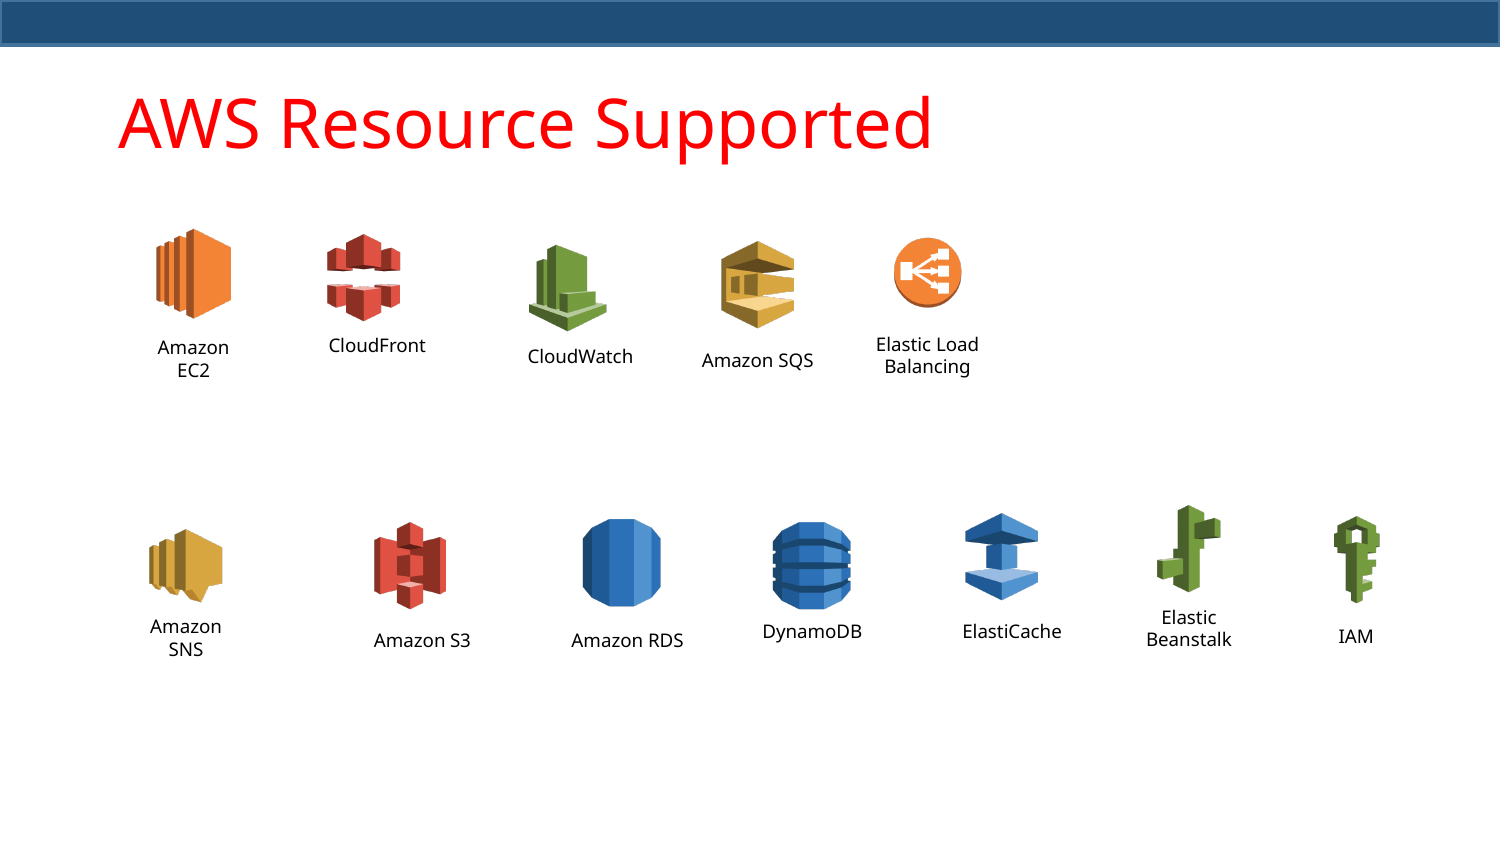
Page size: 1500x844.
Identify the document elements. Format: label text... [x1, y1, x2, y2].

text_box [688, 239, 827, 372]
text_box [141, 228, 246, 360]
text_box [318, 231, 431, 358]
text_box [134, 519, 238, 638]
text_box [956, 511, 1067, 644]
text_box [868, 227, 986, 379]
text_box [518, 242, 643, 368]
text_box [1310, 514, 1402, 648]
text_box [568, 517, 687, 652]
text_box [759, 519, 865, 644]
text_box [1129, 503, 1249, 652]
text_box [364, 519, 479, 652]
title AWS Resource Supported [103, 44, 1397, 208]
